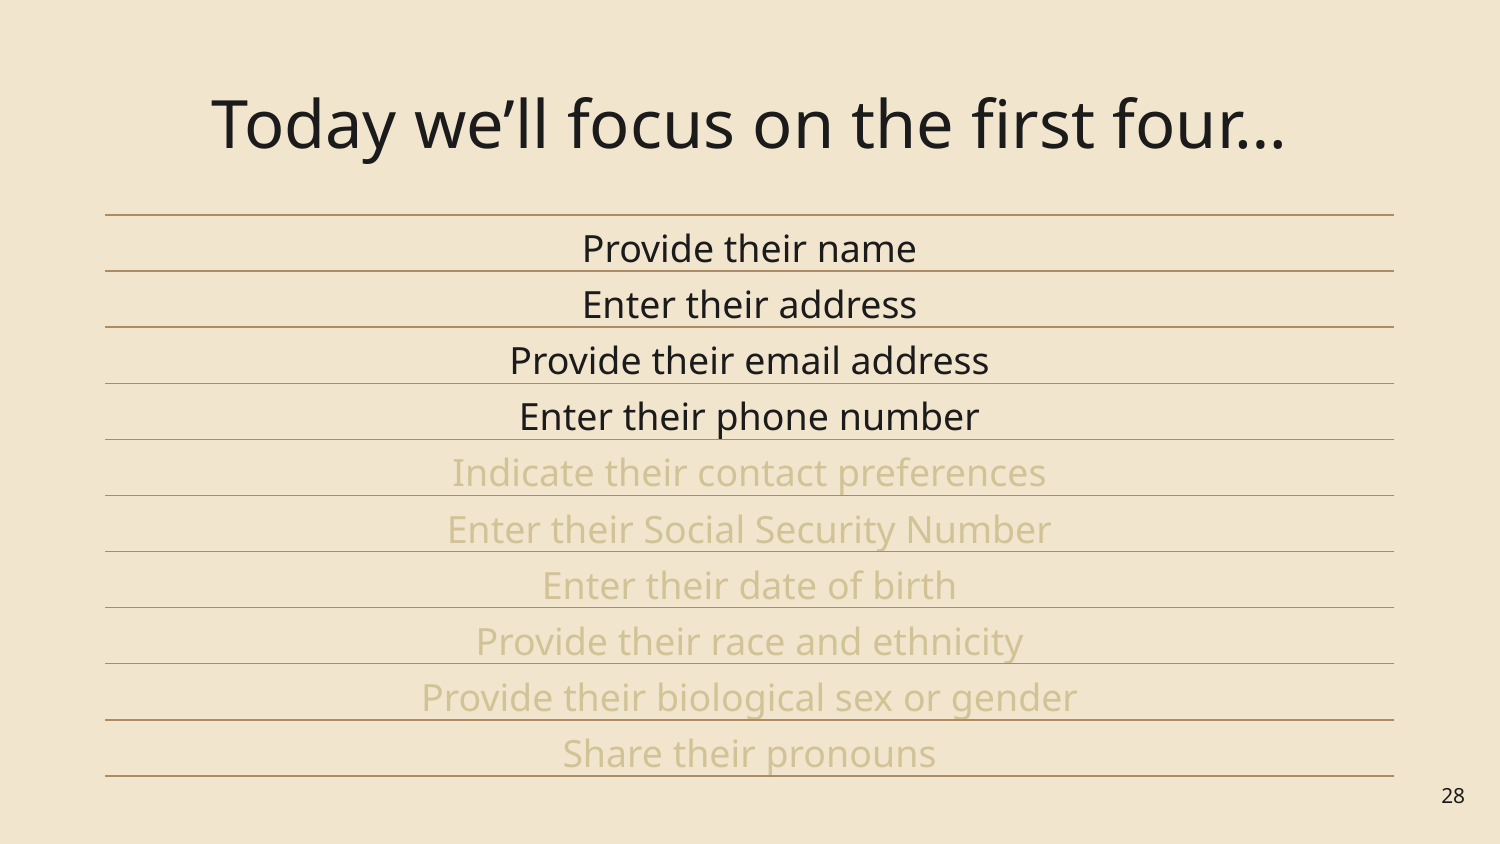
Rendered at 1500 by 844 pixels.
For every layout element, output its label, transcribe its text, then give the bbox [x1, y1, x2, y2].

title Today we’ll focus on the first four… [51, 67, 1449, 161]
slide_number 28 [1389, 764, 1480, 830]
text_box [104, 214, 1395, 777]
list Provide their name Enter their address Provide their email address Enter their phone number Indicate their contact preferences Enter their Social Security Number Enter their date of birth Provide their race and ethnicity Provide their biological sex or gender Share their pronouns [56, 198, 1369, 739]
